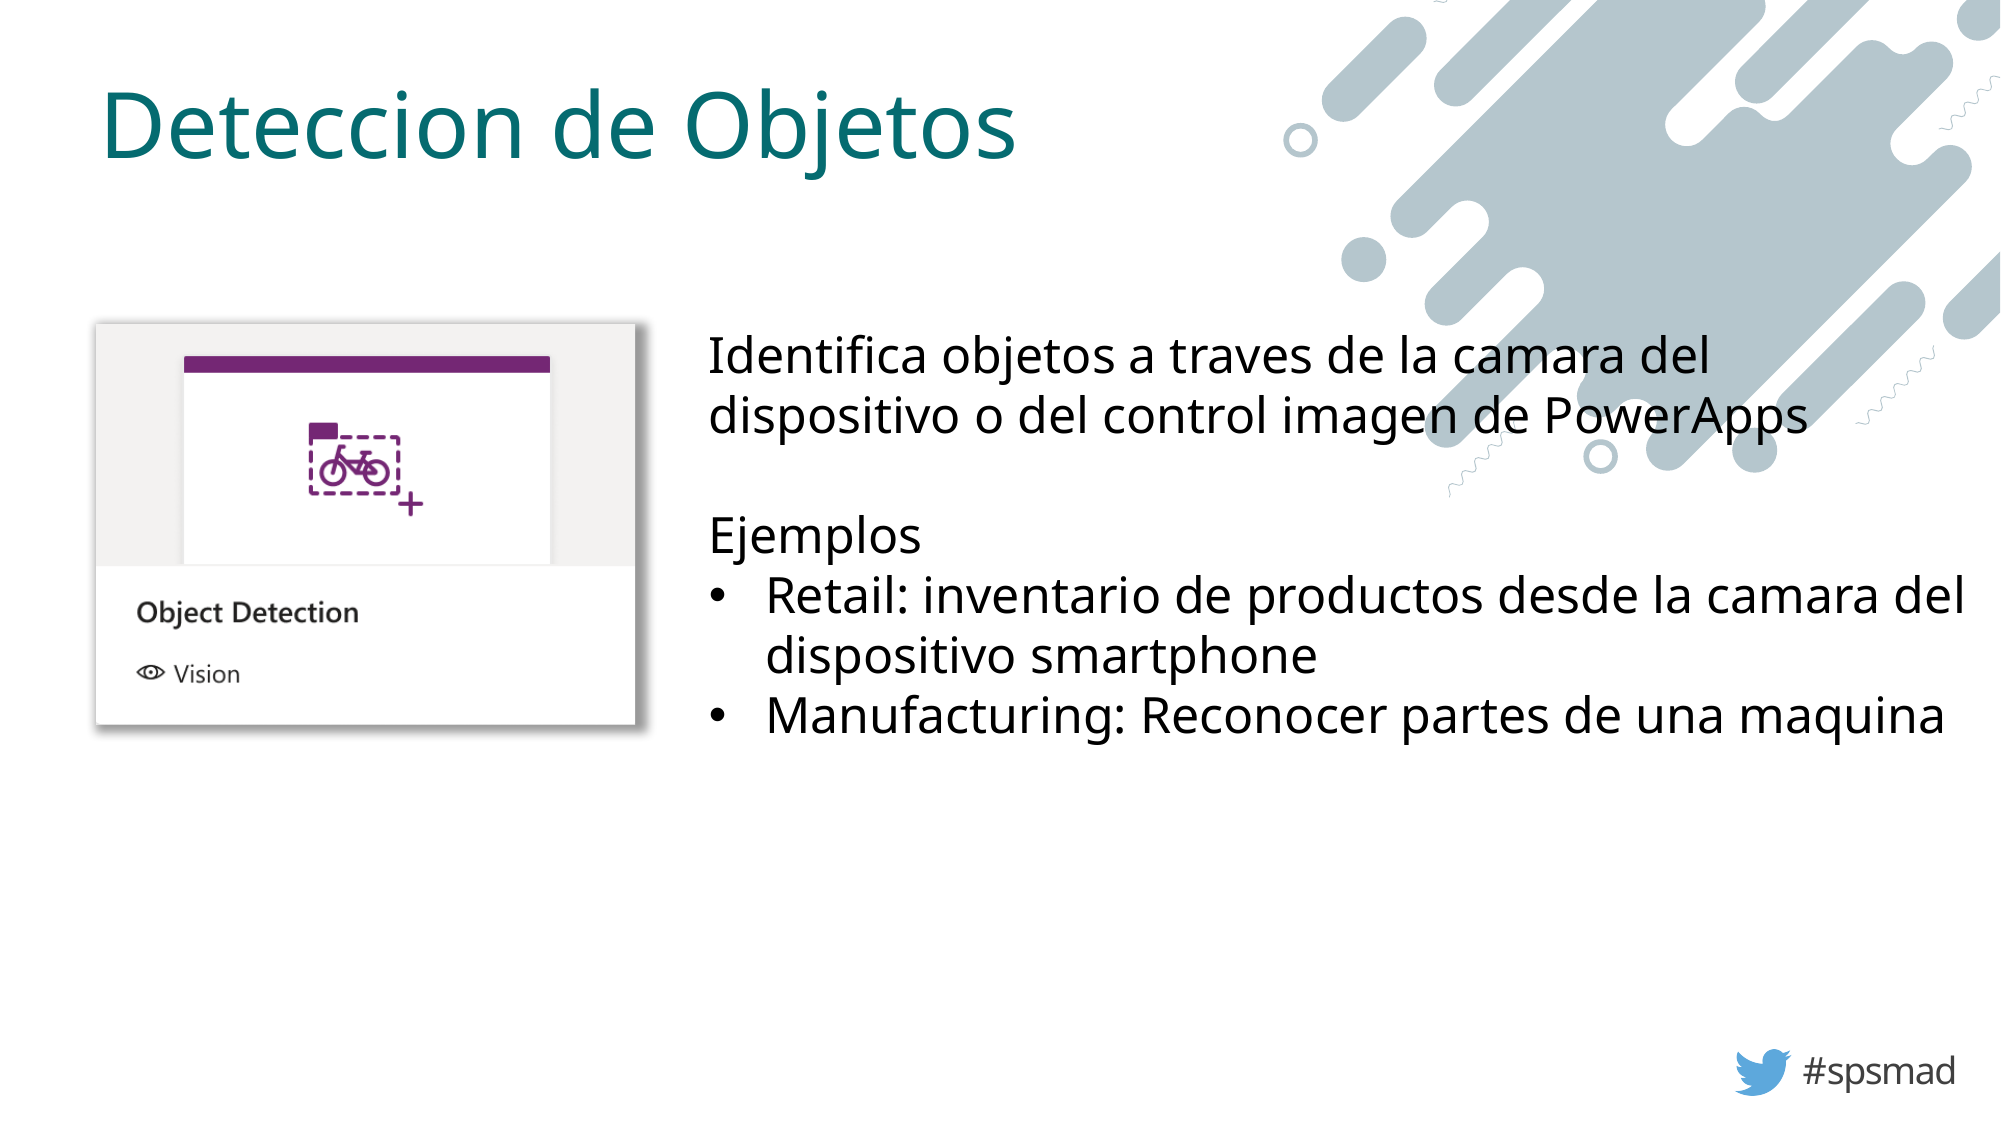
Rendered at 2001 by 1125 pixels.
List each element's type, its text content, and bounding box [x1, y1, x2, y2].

text_box Identifica objetos a traves de la camara del dispositivo o del control imagen de PowerApps​ Ejemplos Retail: inventario de productos desde la camara del dispositivo smartphone Manufacturing: Reconocer partes de una maquina [708, 323, 1968, 745]
title Deteccion de Objetos [84, 67, 1914, 177]
picture [96, 324, 636, 725]
picture [1734, 1049, 1792, 1096]
